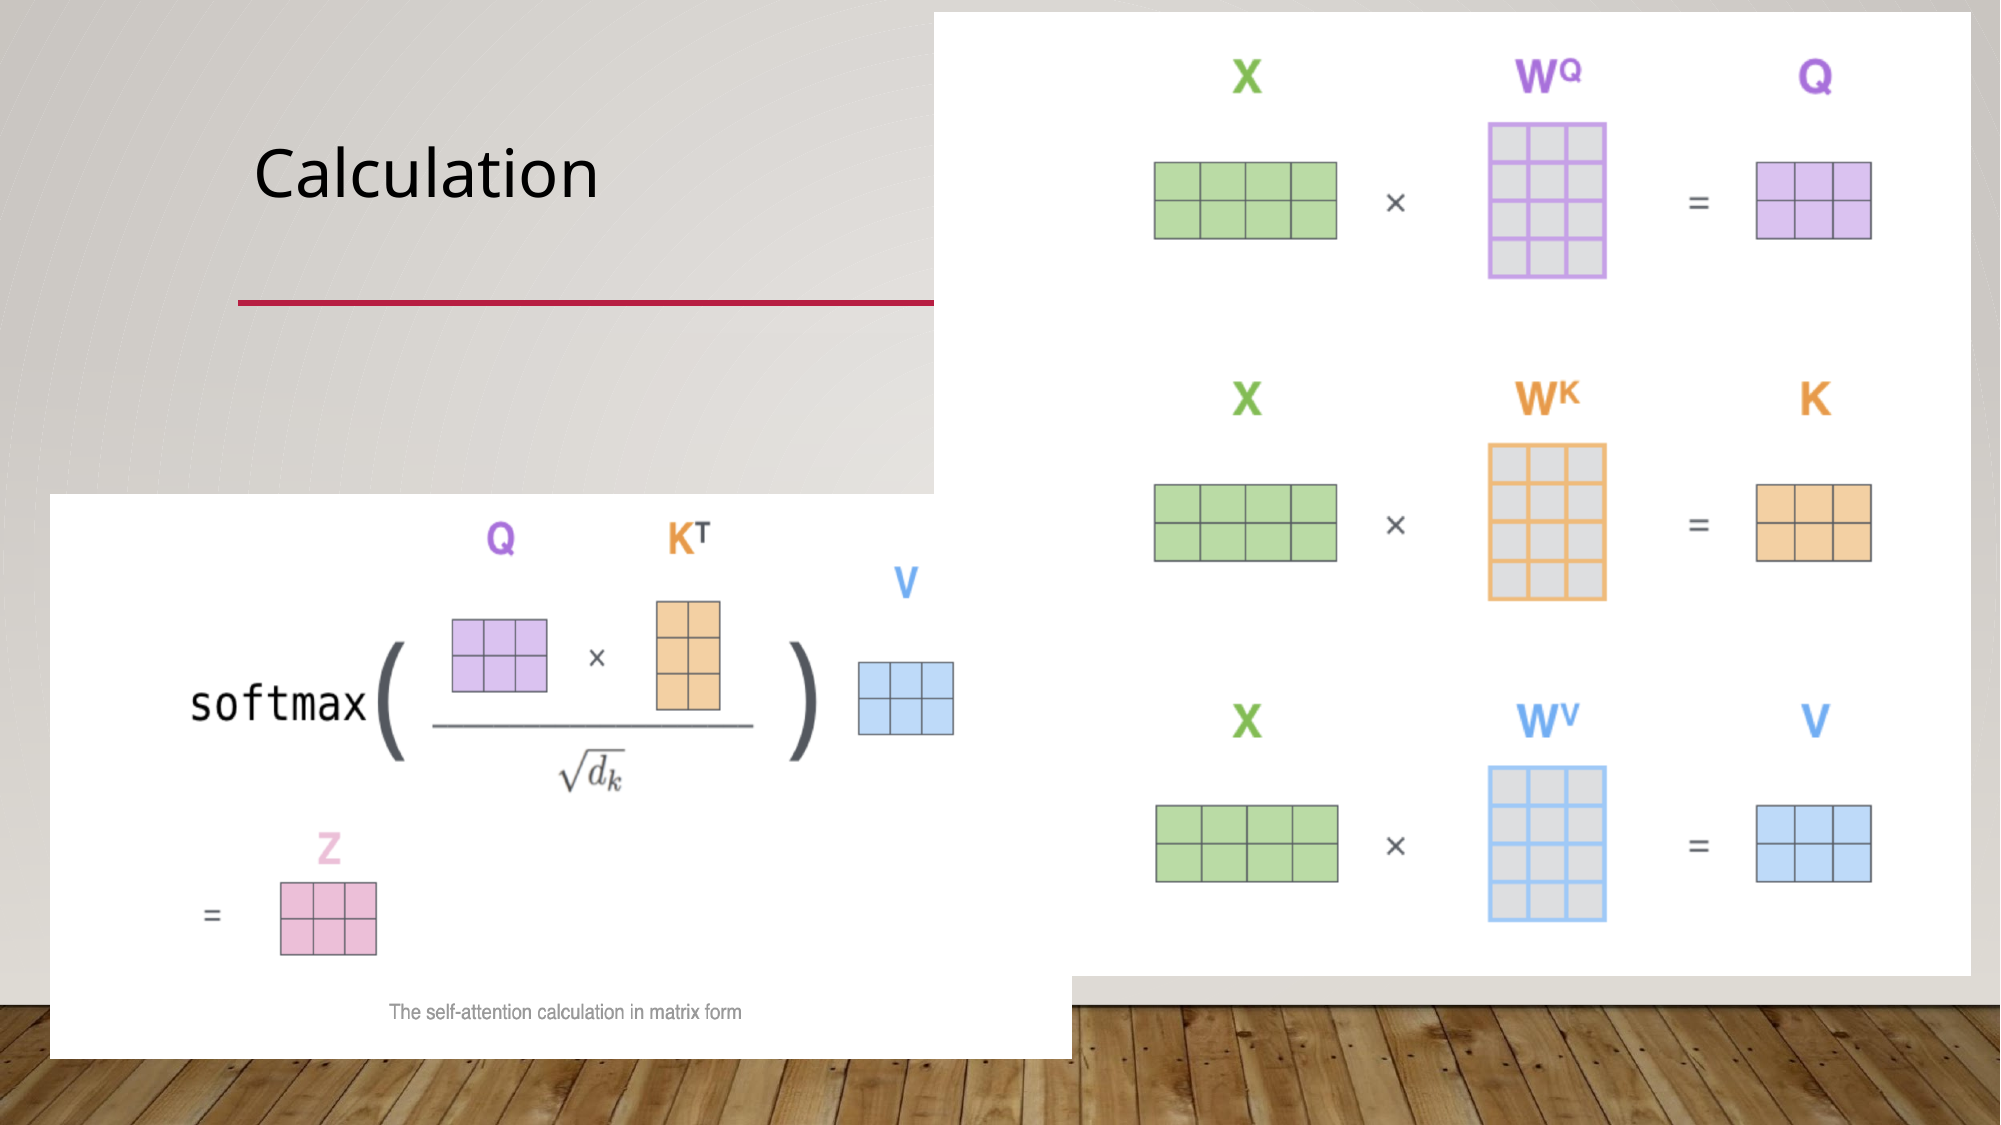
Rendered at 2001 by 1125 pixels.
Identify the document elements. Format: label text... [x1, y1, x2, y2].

title Calculation [238, 131, 929, 305]
picture [0, 12, 2000, 1125]
